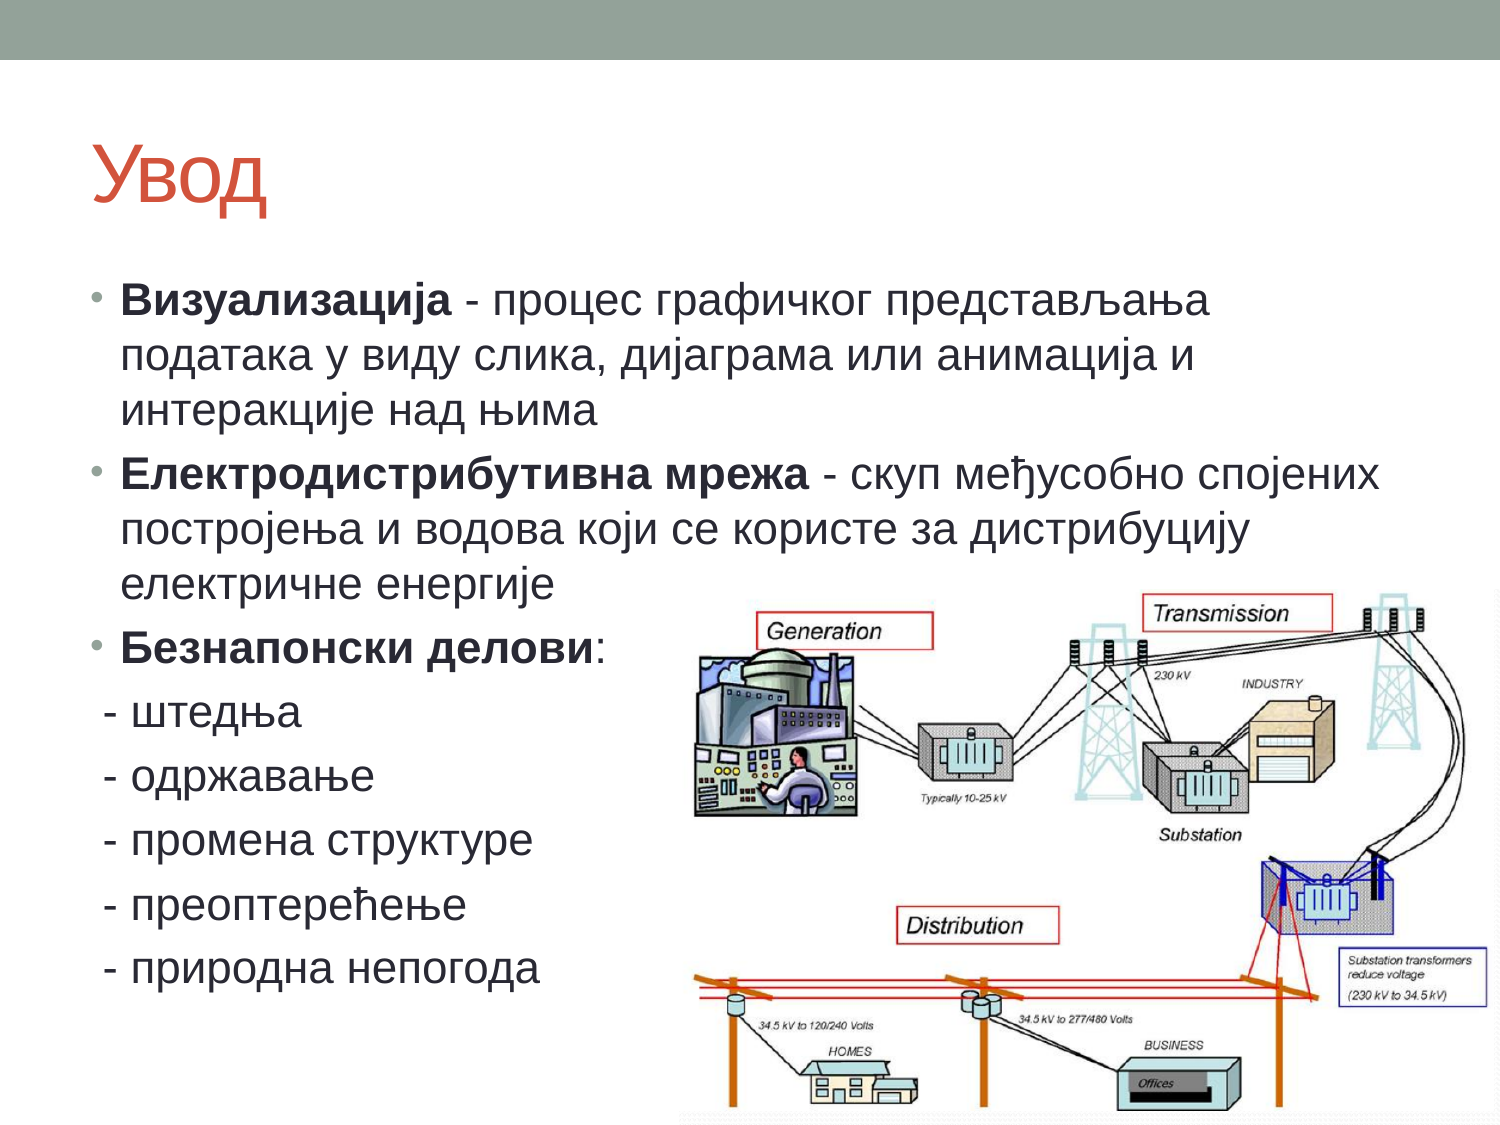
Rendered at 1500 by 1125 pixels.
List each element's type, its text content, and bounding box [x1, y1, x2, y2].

picture [678, 589, 1500, 1125]
list Визуализација - процес графичког представљања података у виду слика, дијаграма или анимација и интеракције над њима Електродистрибутивна мрежа - скуп међусобно спојених постројења и водова који се користе за дистрибуцију електричне енергије Безнапонски делови: - штедња - одржавање - промена структуре - преоптерећење - природна непогода [75, 262, 1425, 1063]
title Увод [75, 87, 1425, 250]
